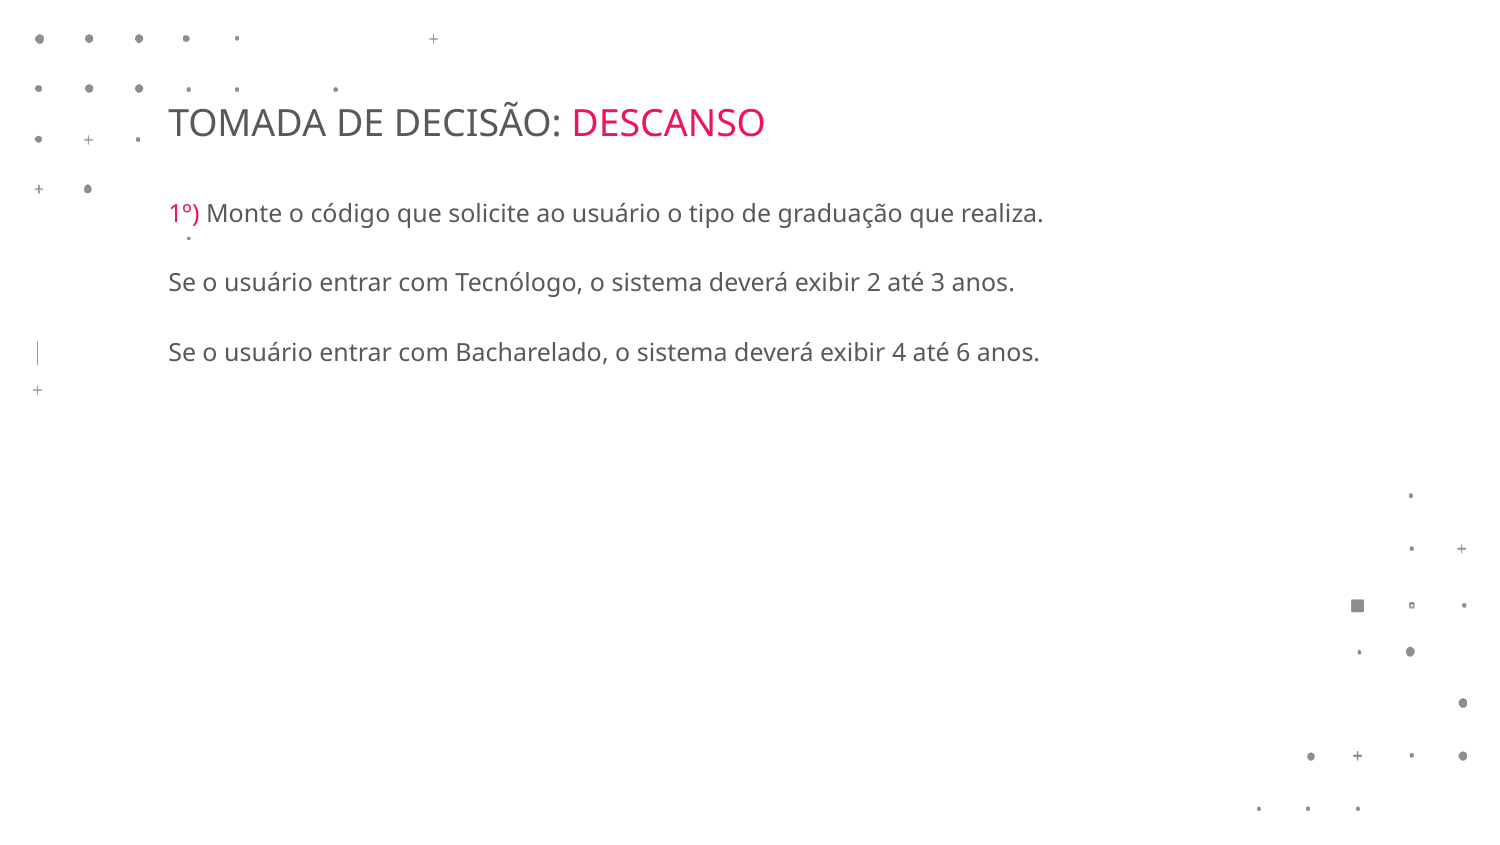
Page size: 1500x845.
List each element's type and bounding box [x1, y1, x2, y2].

picture [33, 34, 1467, 811]
